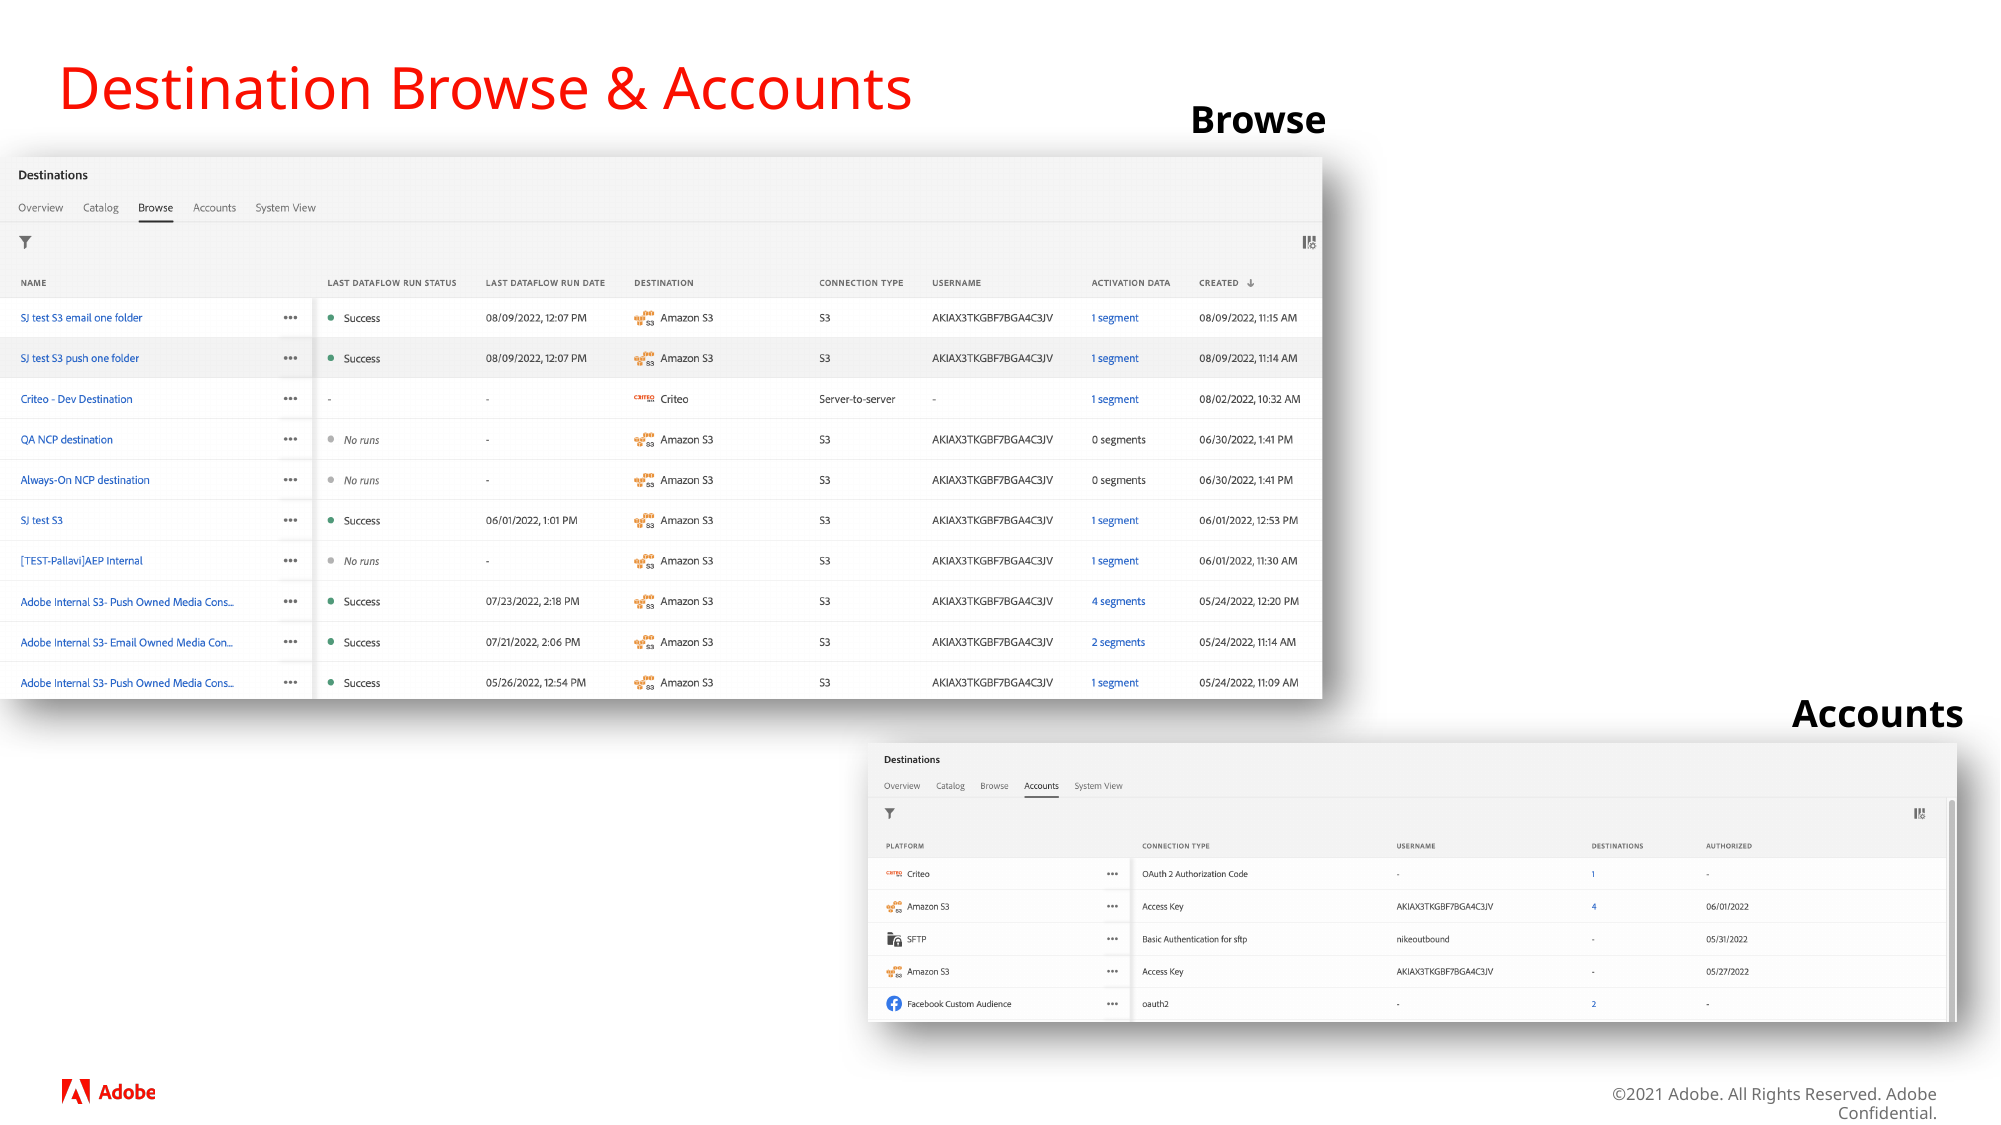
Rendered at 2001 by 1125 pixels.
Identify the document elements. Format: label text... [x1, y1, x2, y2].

picture [0, 157, 1323, 699]
picture [868, 743, 1957, 1022]
title Destination Browse & Accounts [51, 51, 1937, 158]
text_box Browse [1175, 88, 1342, 149]
text_box Accounts [1777, 682, 1980, 743]
